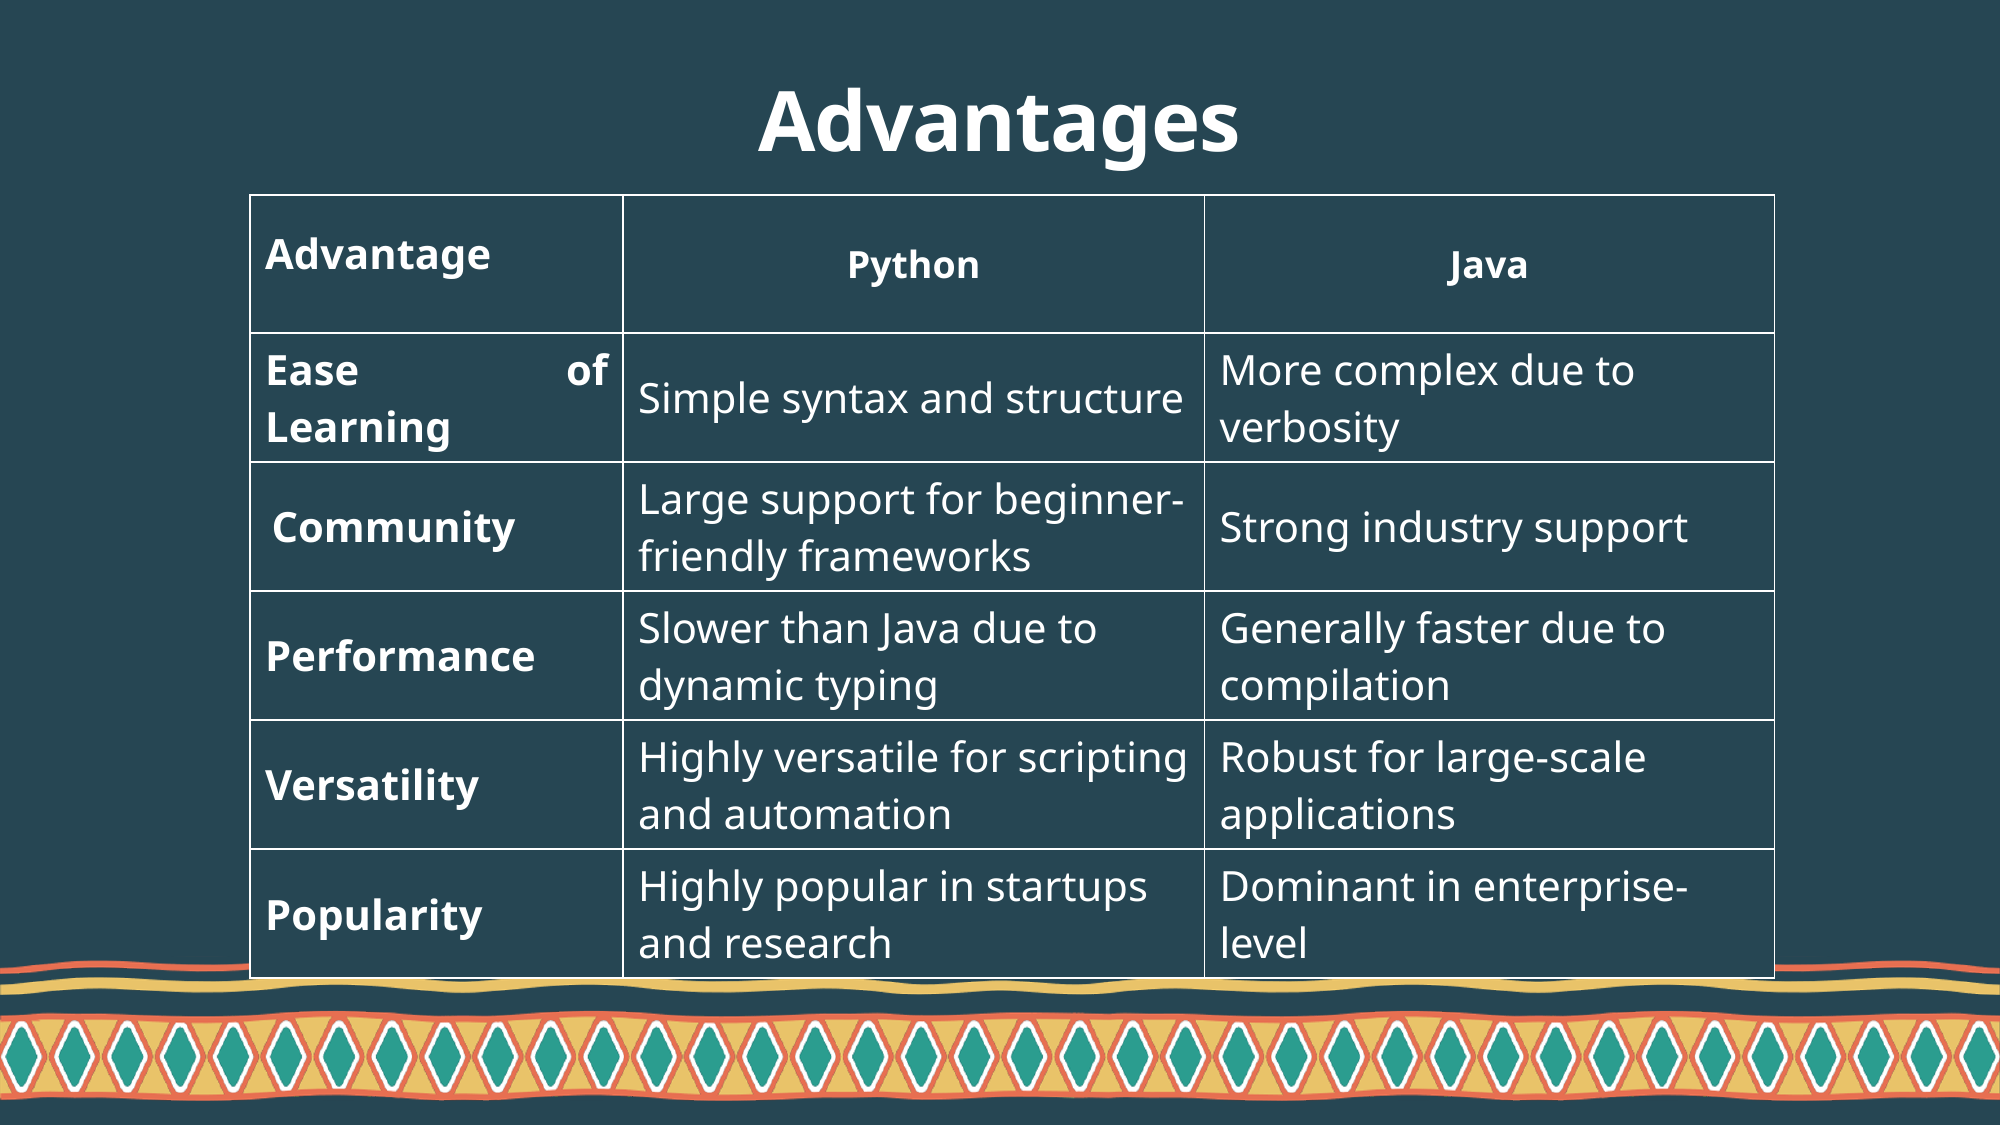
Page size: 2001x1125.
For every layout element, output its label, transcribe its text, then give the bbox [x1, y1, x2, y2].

table_cell Highly popular in startups and research [624, 850, 1204, 977]
table_cell Simple syntax and structure [624, 334, 1204, 461]
table_cell Large support for beginner-friendly frameworks [624, 463, 1204, 590]
table_cell Community [251, 463, 622, 590]
table_cell Versatility [251, 721, 622, 848]
table_cell Dominant in enterprise-level [1205, 850, 1774, 977]
table_cell More complex due to verbosity [1205, 334, 1774, 461]
table_cell Ease of Learning [251, 334, 622, 461]
table_header Advantage [251, 196, 622, 332]
table_header Python [624, 196, 1204, 332]
table_cell Performance [251, 592, 622, 719]
title Advantages [250, 67, 1750, 169]
table_cell Generally faster due to compilation [1205, 592, 1774, 719]
picture [0, 956, 2000, 1101]
table_cell Popularity [251, 850, 622, 977]
table_cell Highly versatile for scripting and automation [624, 721, 1204, 848]
table_cell Robust for large-scale applications [1205, 721, 1774, 848]
table_cell Slower than Java due to dynamic typing [624, 592, 1204, 719]
table_header Java [1205, 196, 1774, 332]
table_cell Strong industry support [1205, 463, 1774, 590]
